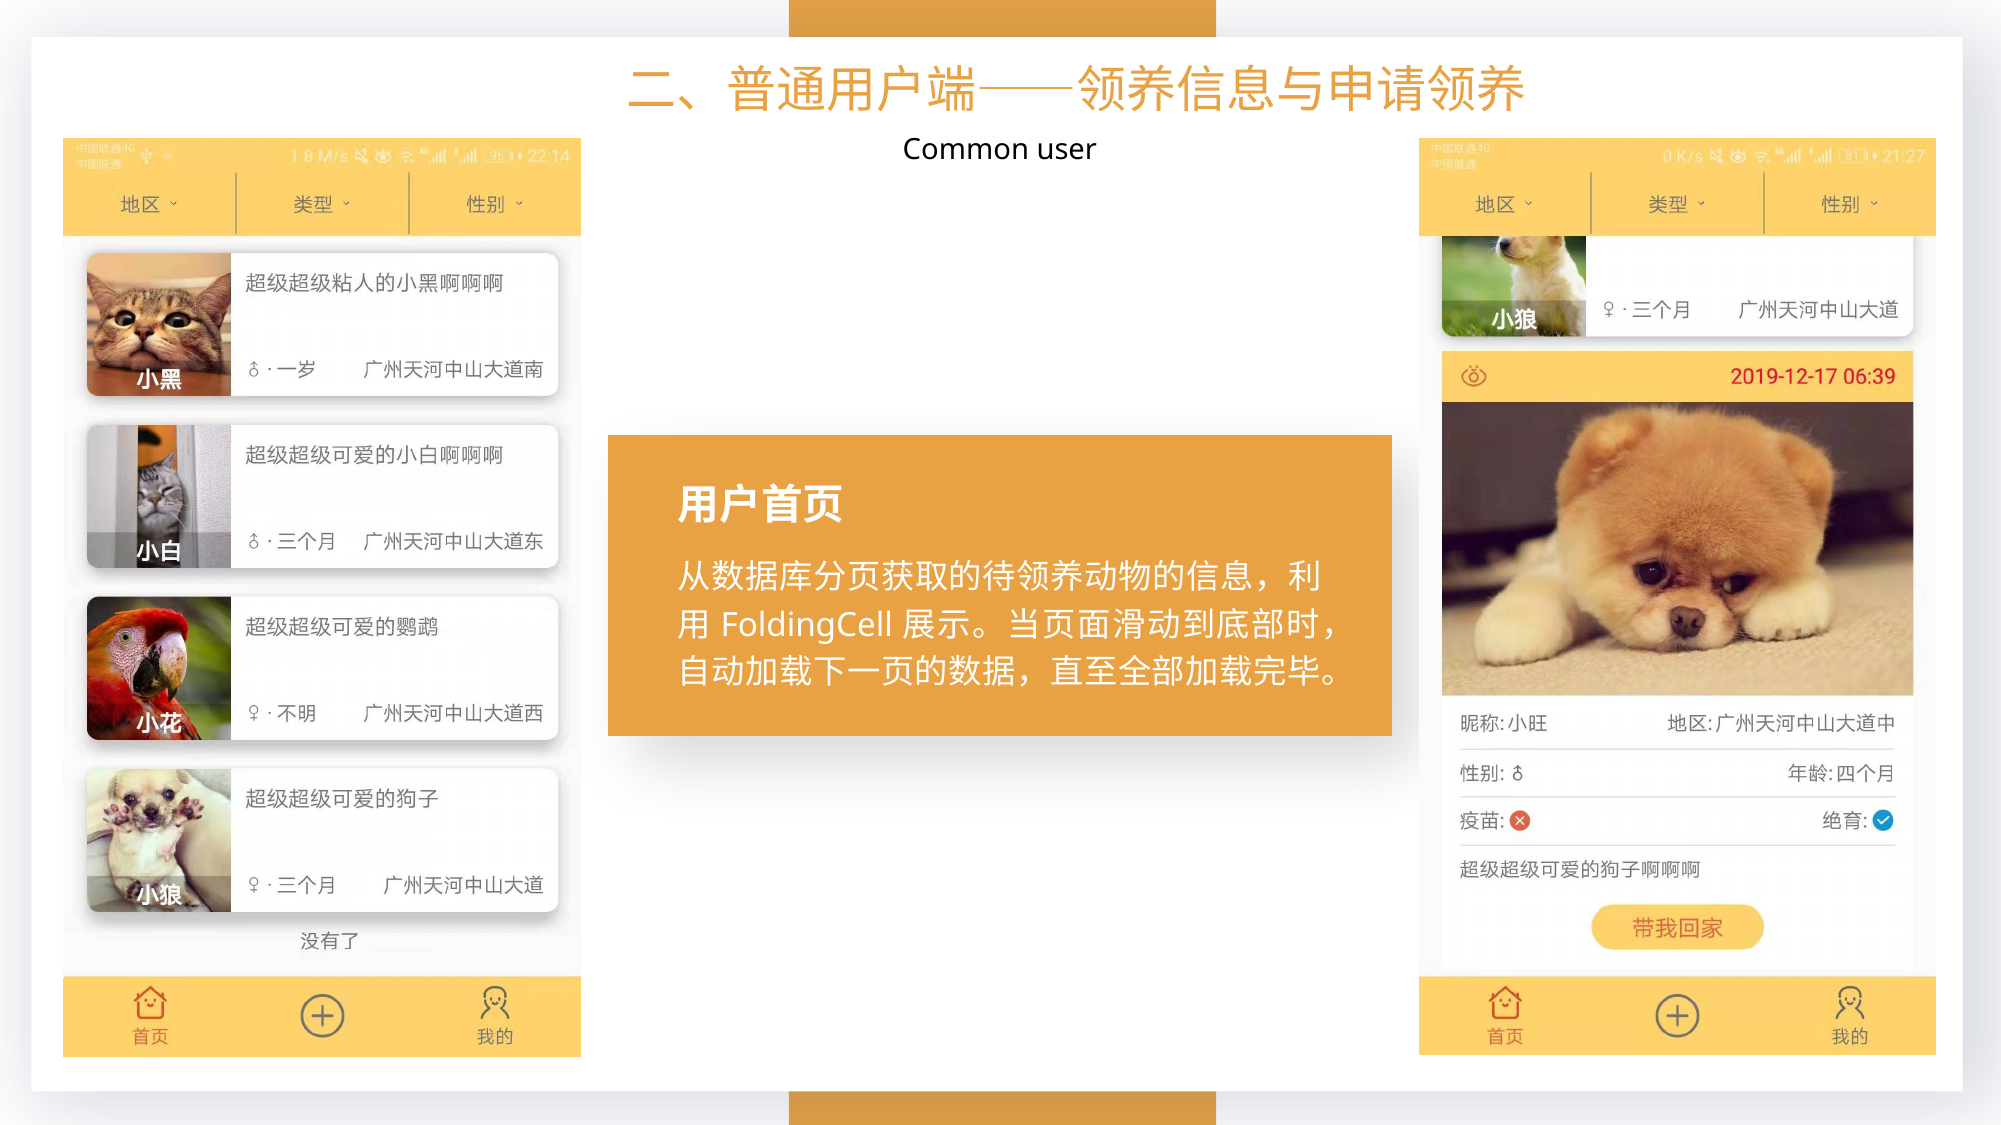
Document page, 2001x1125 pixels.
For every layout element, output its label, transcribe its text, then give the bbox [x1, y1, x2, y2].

text_box 二、普通用户端——领养信息与申请领养 [593, 49, 1560, 125]
picture [1419, 137, 1936, 1055]
text_box Common user [480, 123, 1520, 173]
picture [63, 137, 581, 1057]
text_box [608, 435, 1392, 736]
